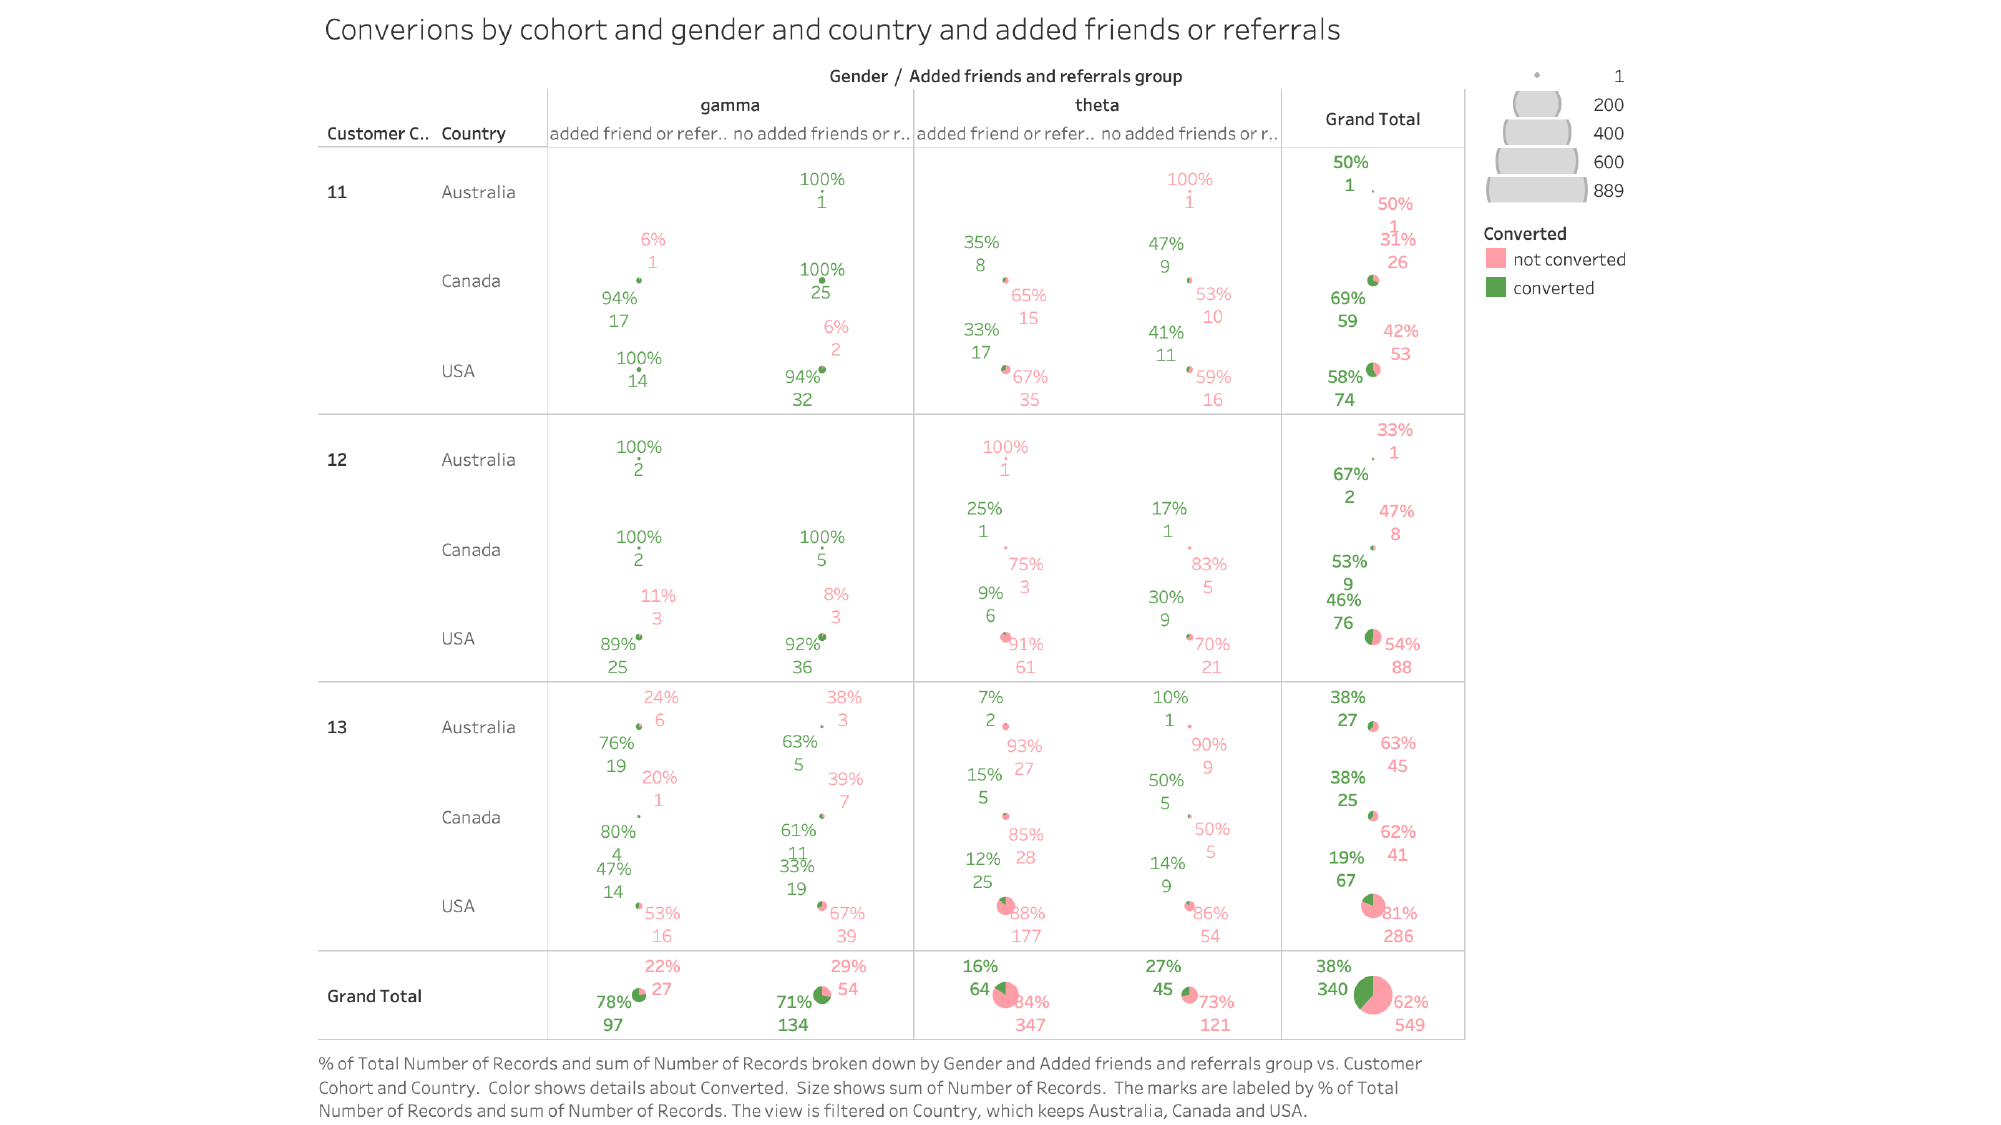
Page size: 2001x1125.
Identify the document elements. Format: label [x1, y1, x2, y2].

picture [318, 0, 1682, 1125]
